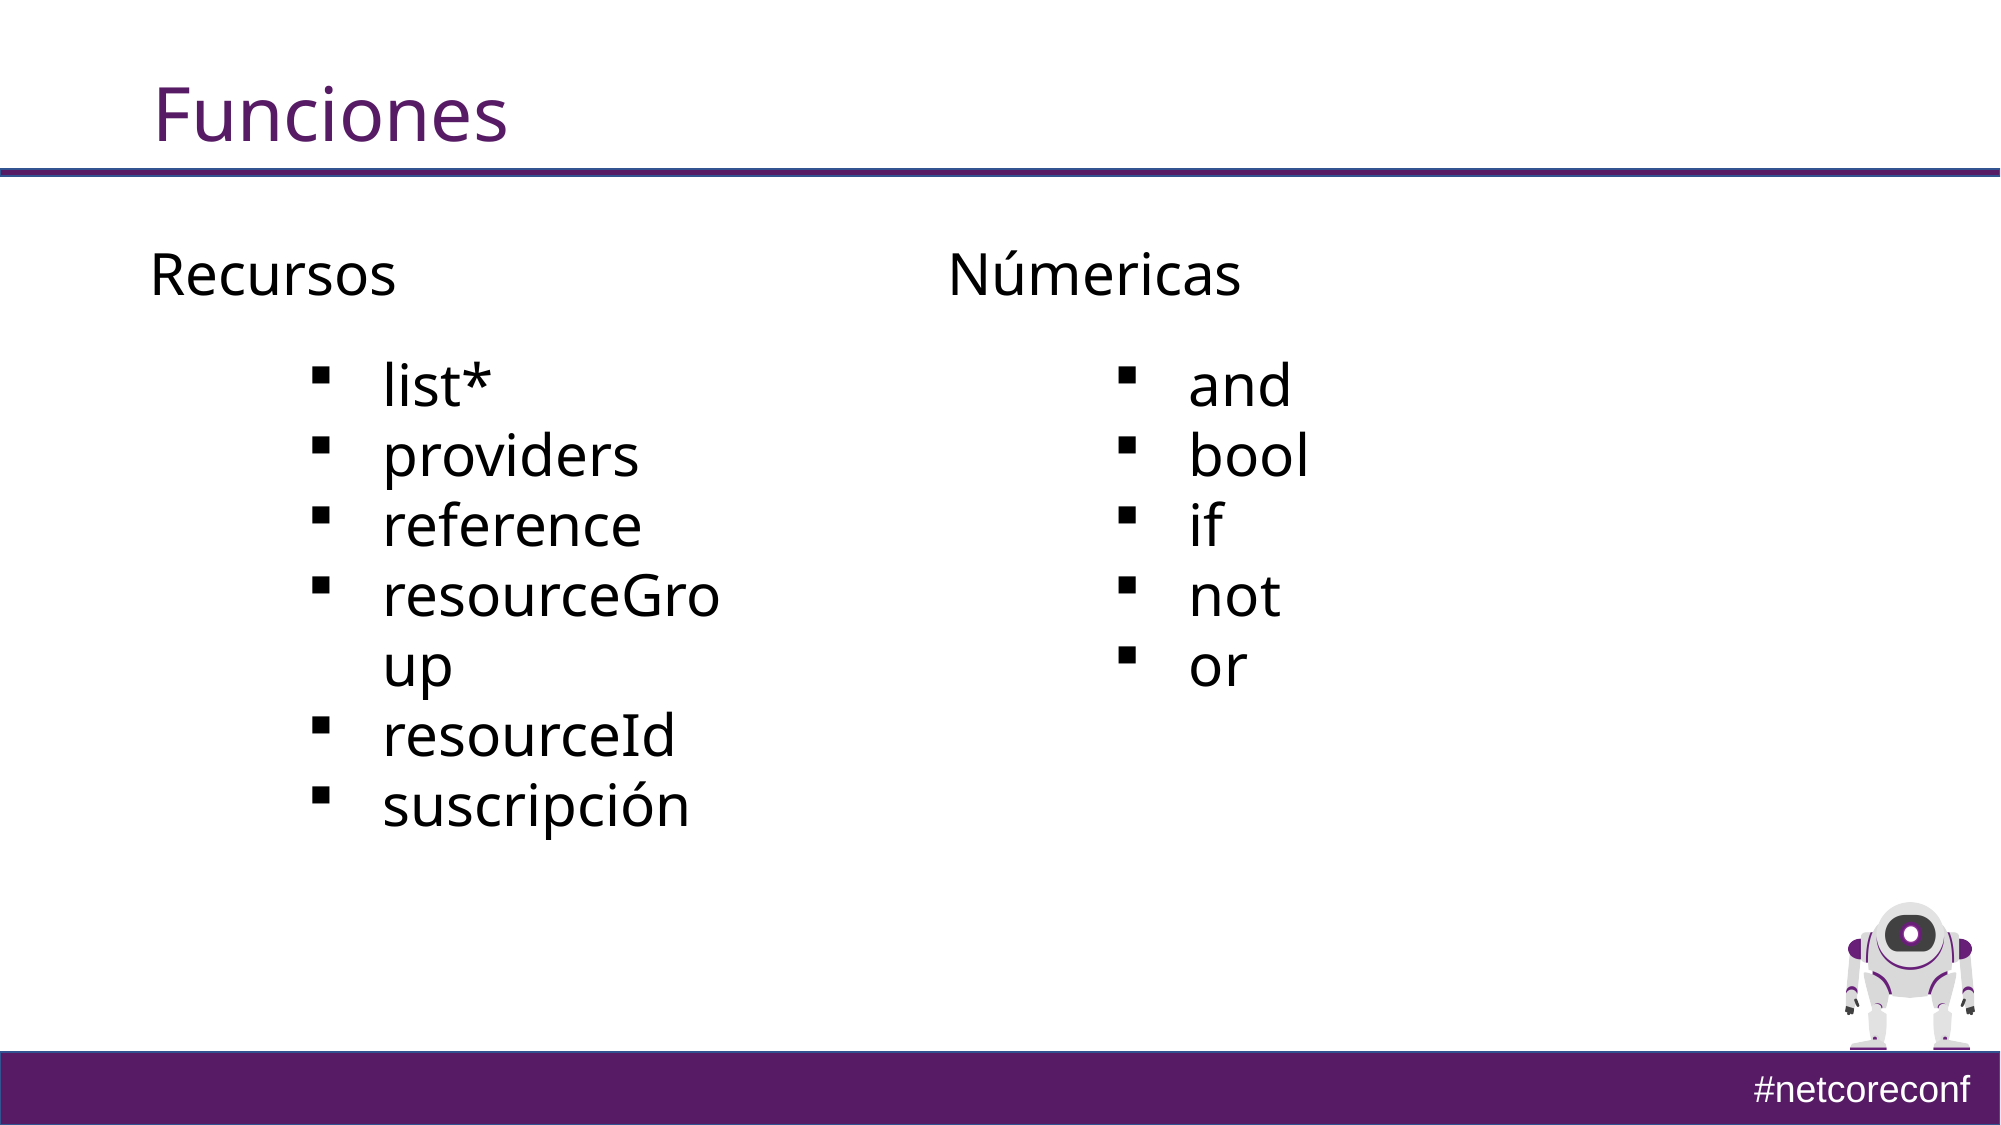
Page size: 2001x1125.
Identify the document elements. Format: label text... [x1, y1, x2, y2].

title Funciones [137, 20, 1863, 213]
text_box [125, 229, 783, 611]
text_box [923, 229, 1351, 726]
picture [1845, 902, 1975, 1050]
